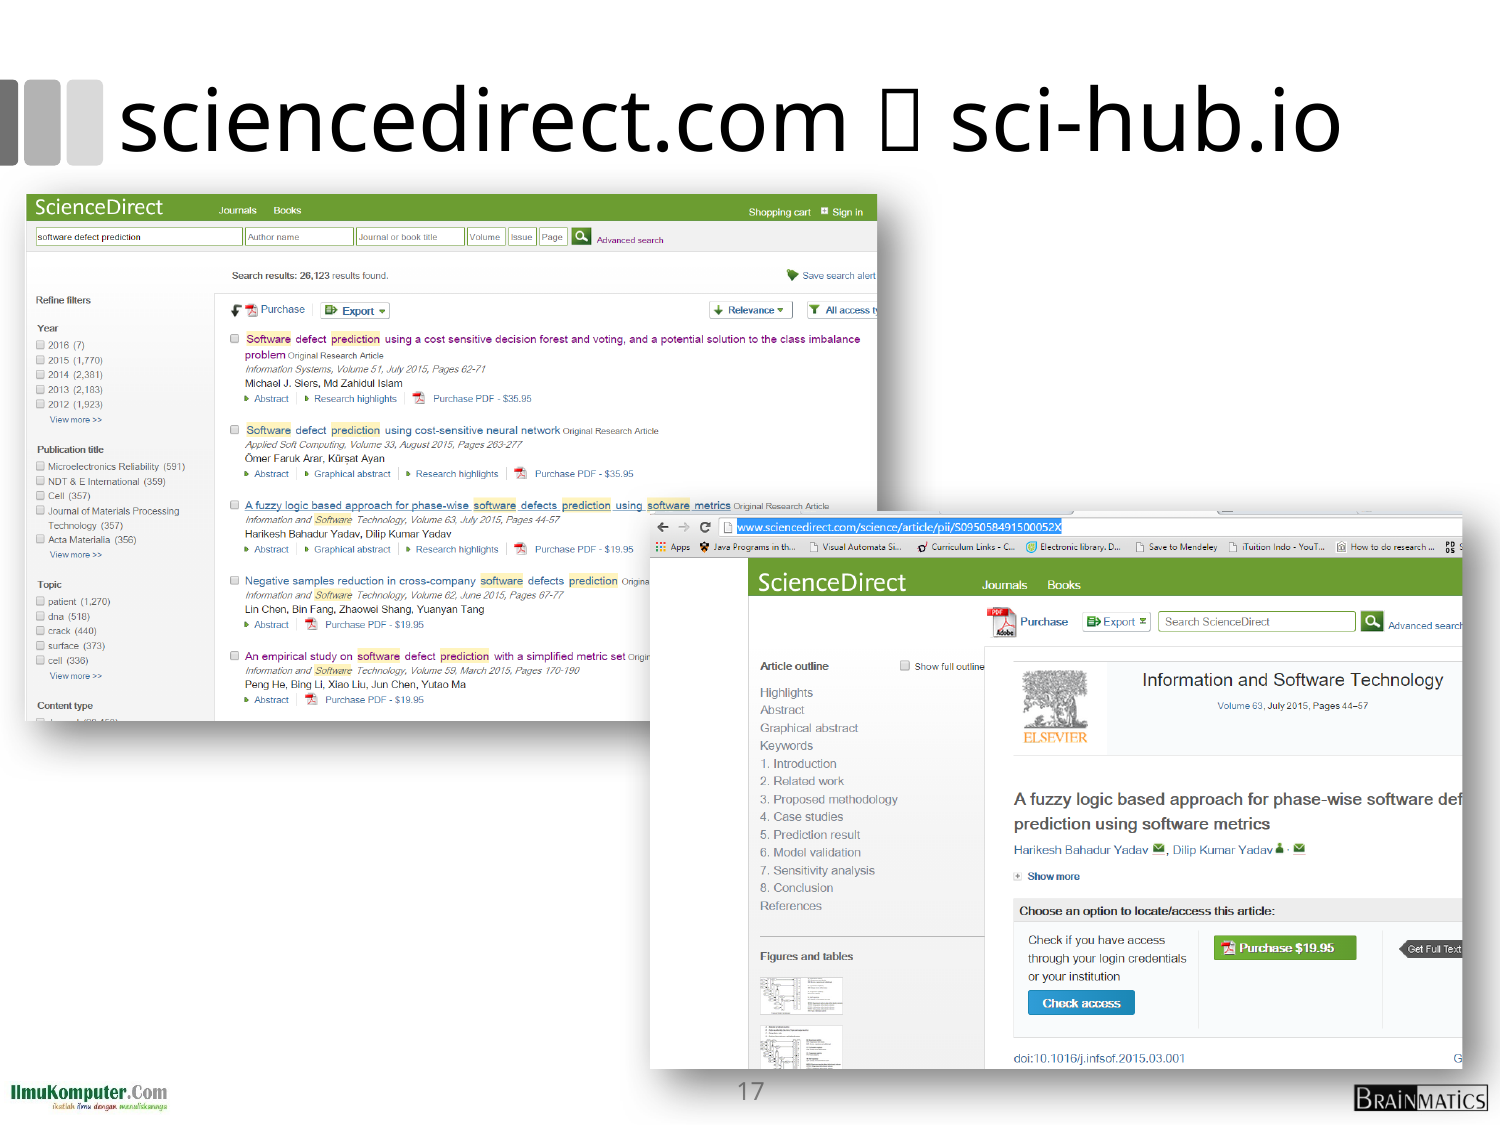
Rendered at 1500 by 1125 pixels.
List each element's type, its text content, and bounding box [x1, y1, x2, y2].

picture [4, 1081, 173, 1115]
picture [1351, 1081, 1491, 1115]
title sciencedirect.com  sci-hub.io [103, 24, 1397, 222]
picture [24, 194, 1463, 1069]
slide_number 17 [582, 1062, 920, 1123]
